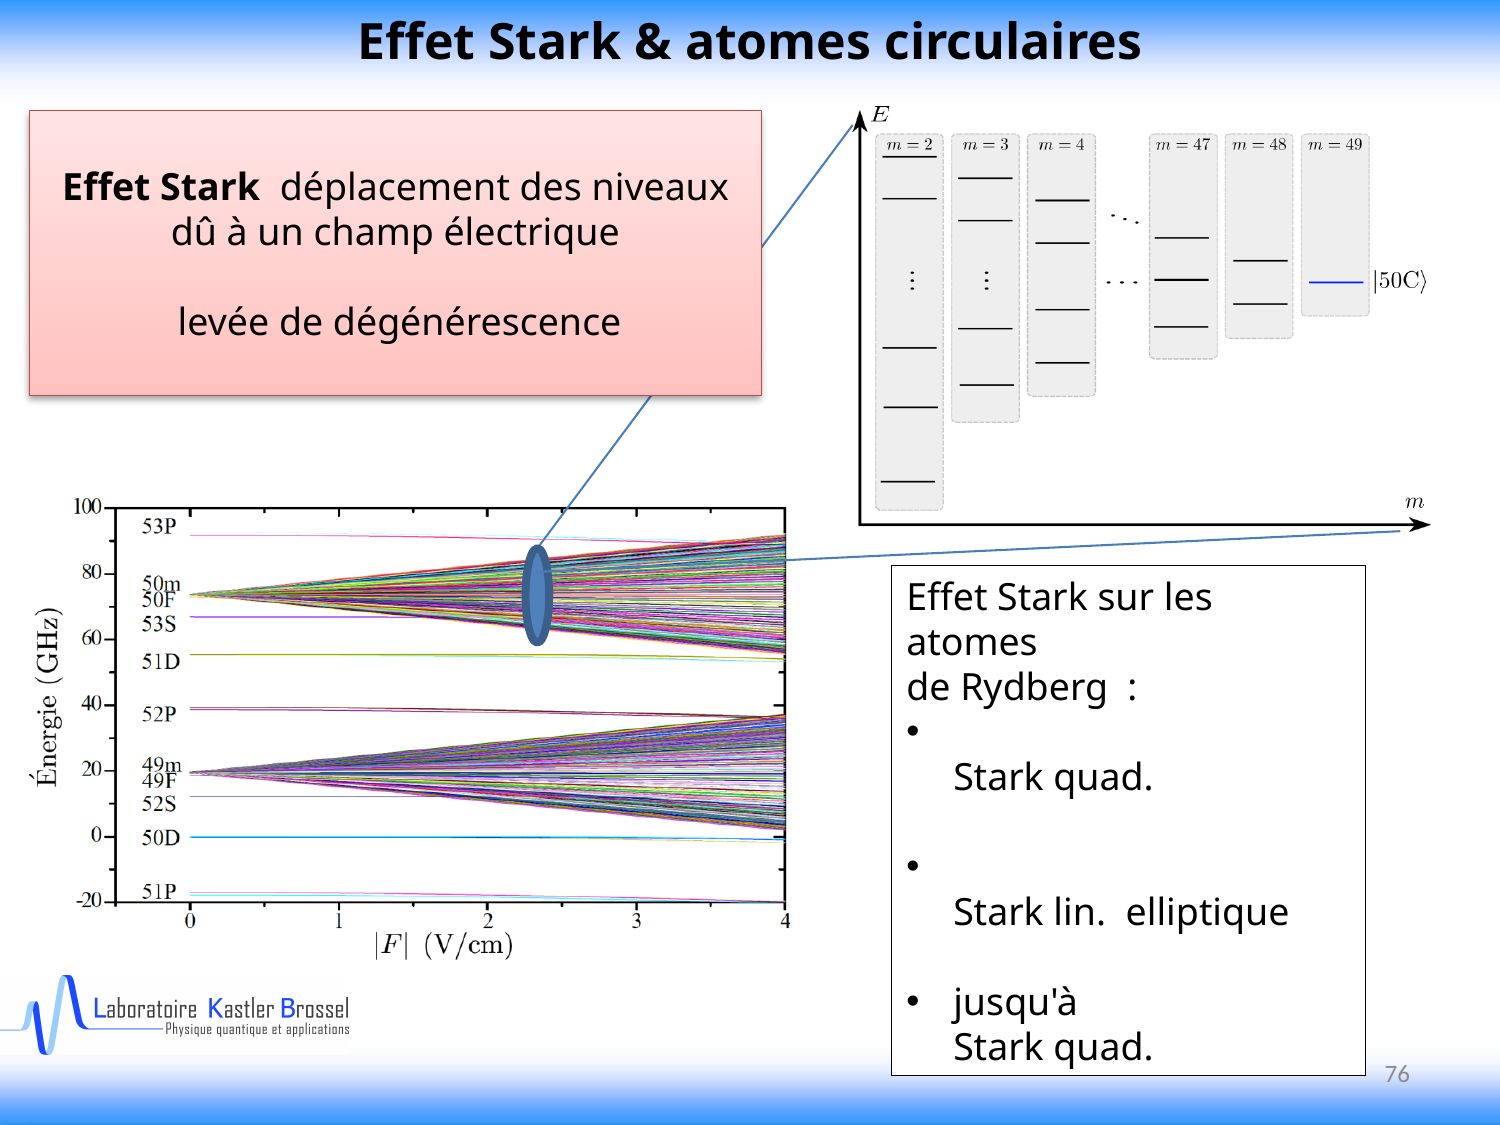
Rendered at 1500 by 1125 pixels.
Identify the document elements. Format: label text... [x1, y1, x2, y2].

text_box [537, 531, 1400, 643]
title Effet Stark & atomes circulaires [0, 0, 1500, 79]
picture [0, 79, 1500, 1125]
slide_number 76 [1074, 1042, 1425, 1103]
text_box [537, 125, 846, 530]
